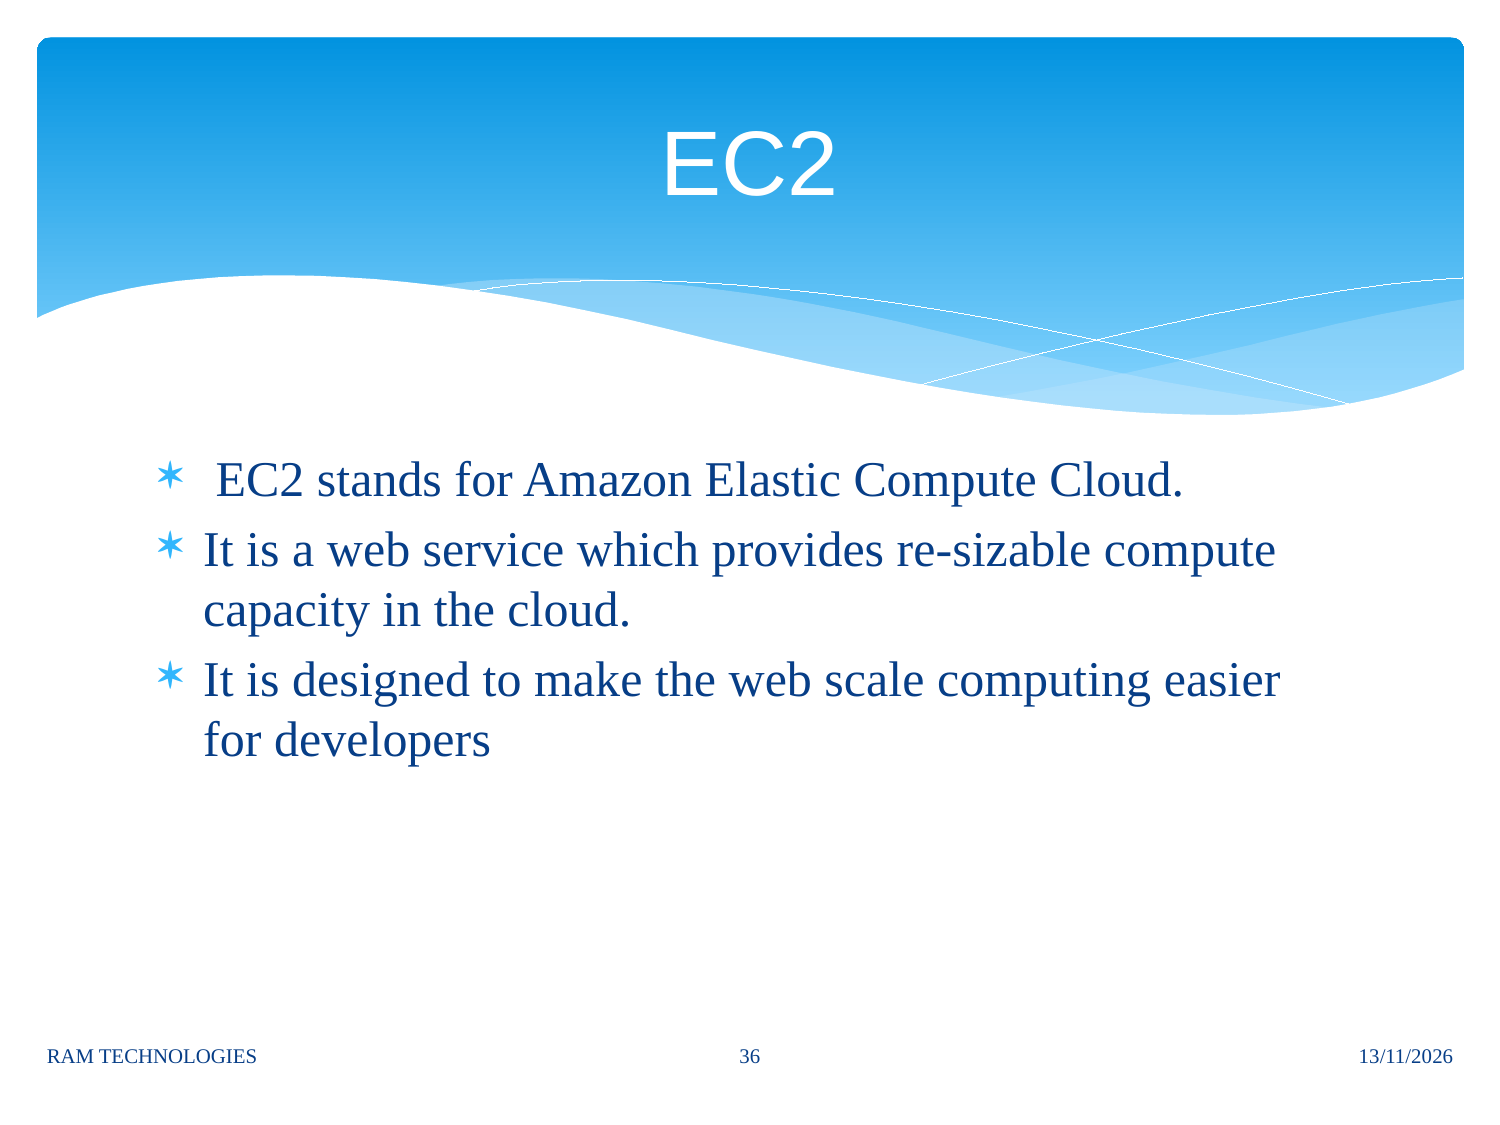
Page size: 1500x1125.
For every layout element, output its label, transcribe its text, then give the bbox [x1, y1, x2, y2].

list EC2 stands for Amazon Elastic Compute Cloud. It is a web service which provides re-sizable compute capacity in the cloud. It is designed to make the web scale computing easier for developers [143, 438, 1359, 1005]
title EC2 [75, 55, 1425, 261]
slide_number 36 [654, 1025, 846, 1086]
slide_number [847, 1025, 1469, 1086]
footer RAM TECHNOLOGIES [31, 1025, 653, 1086]
